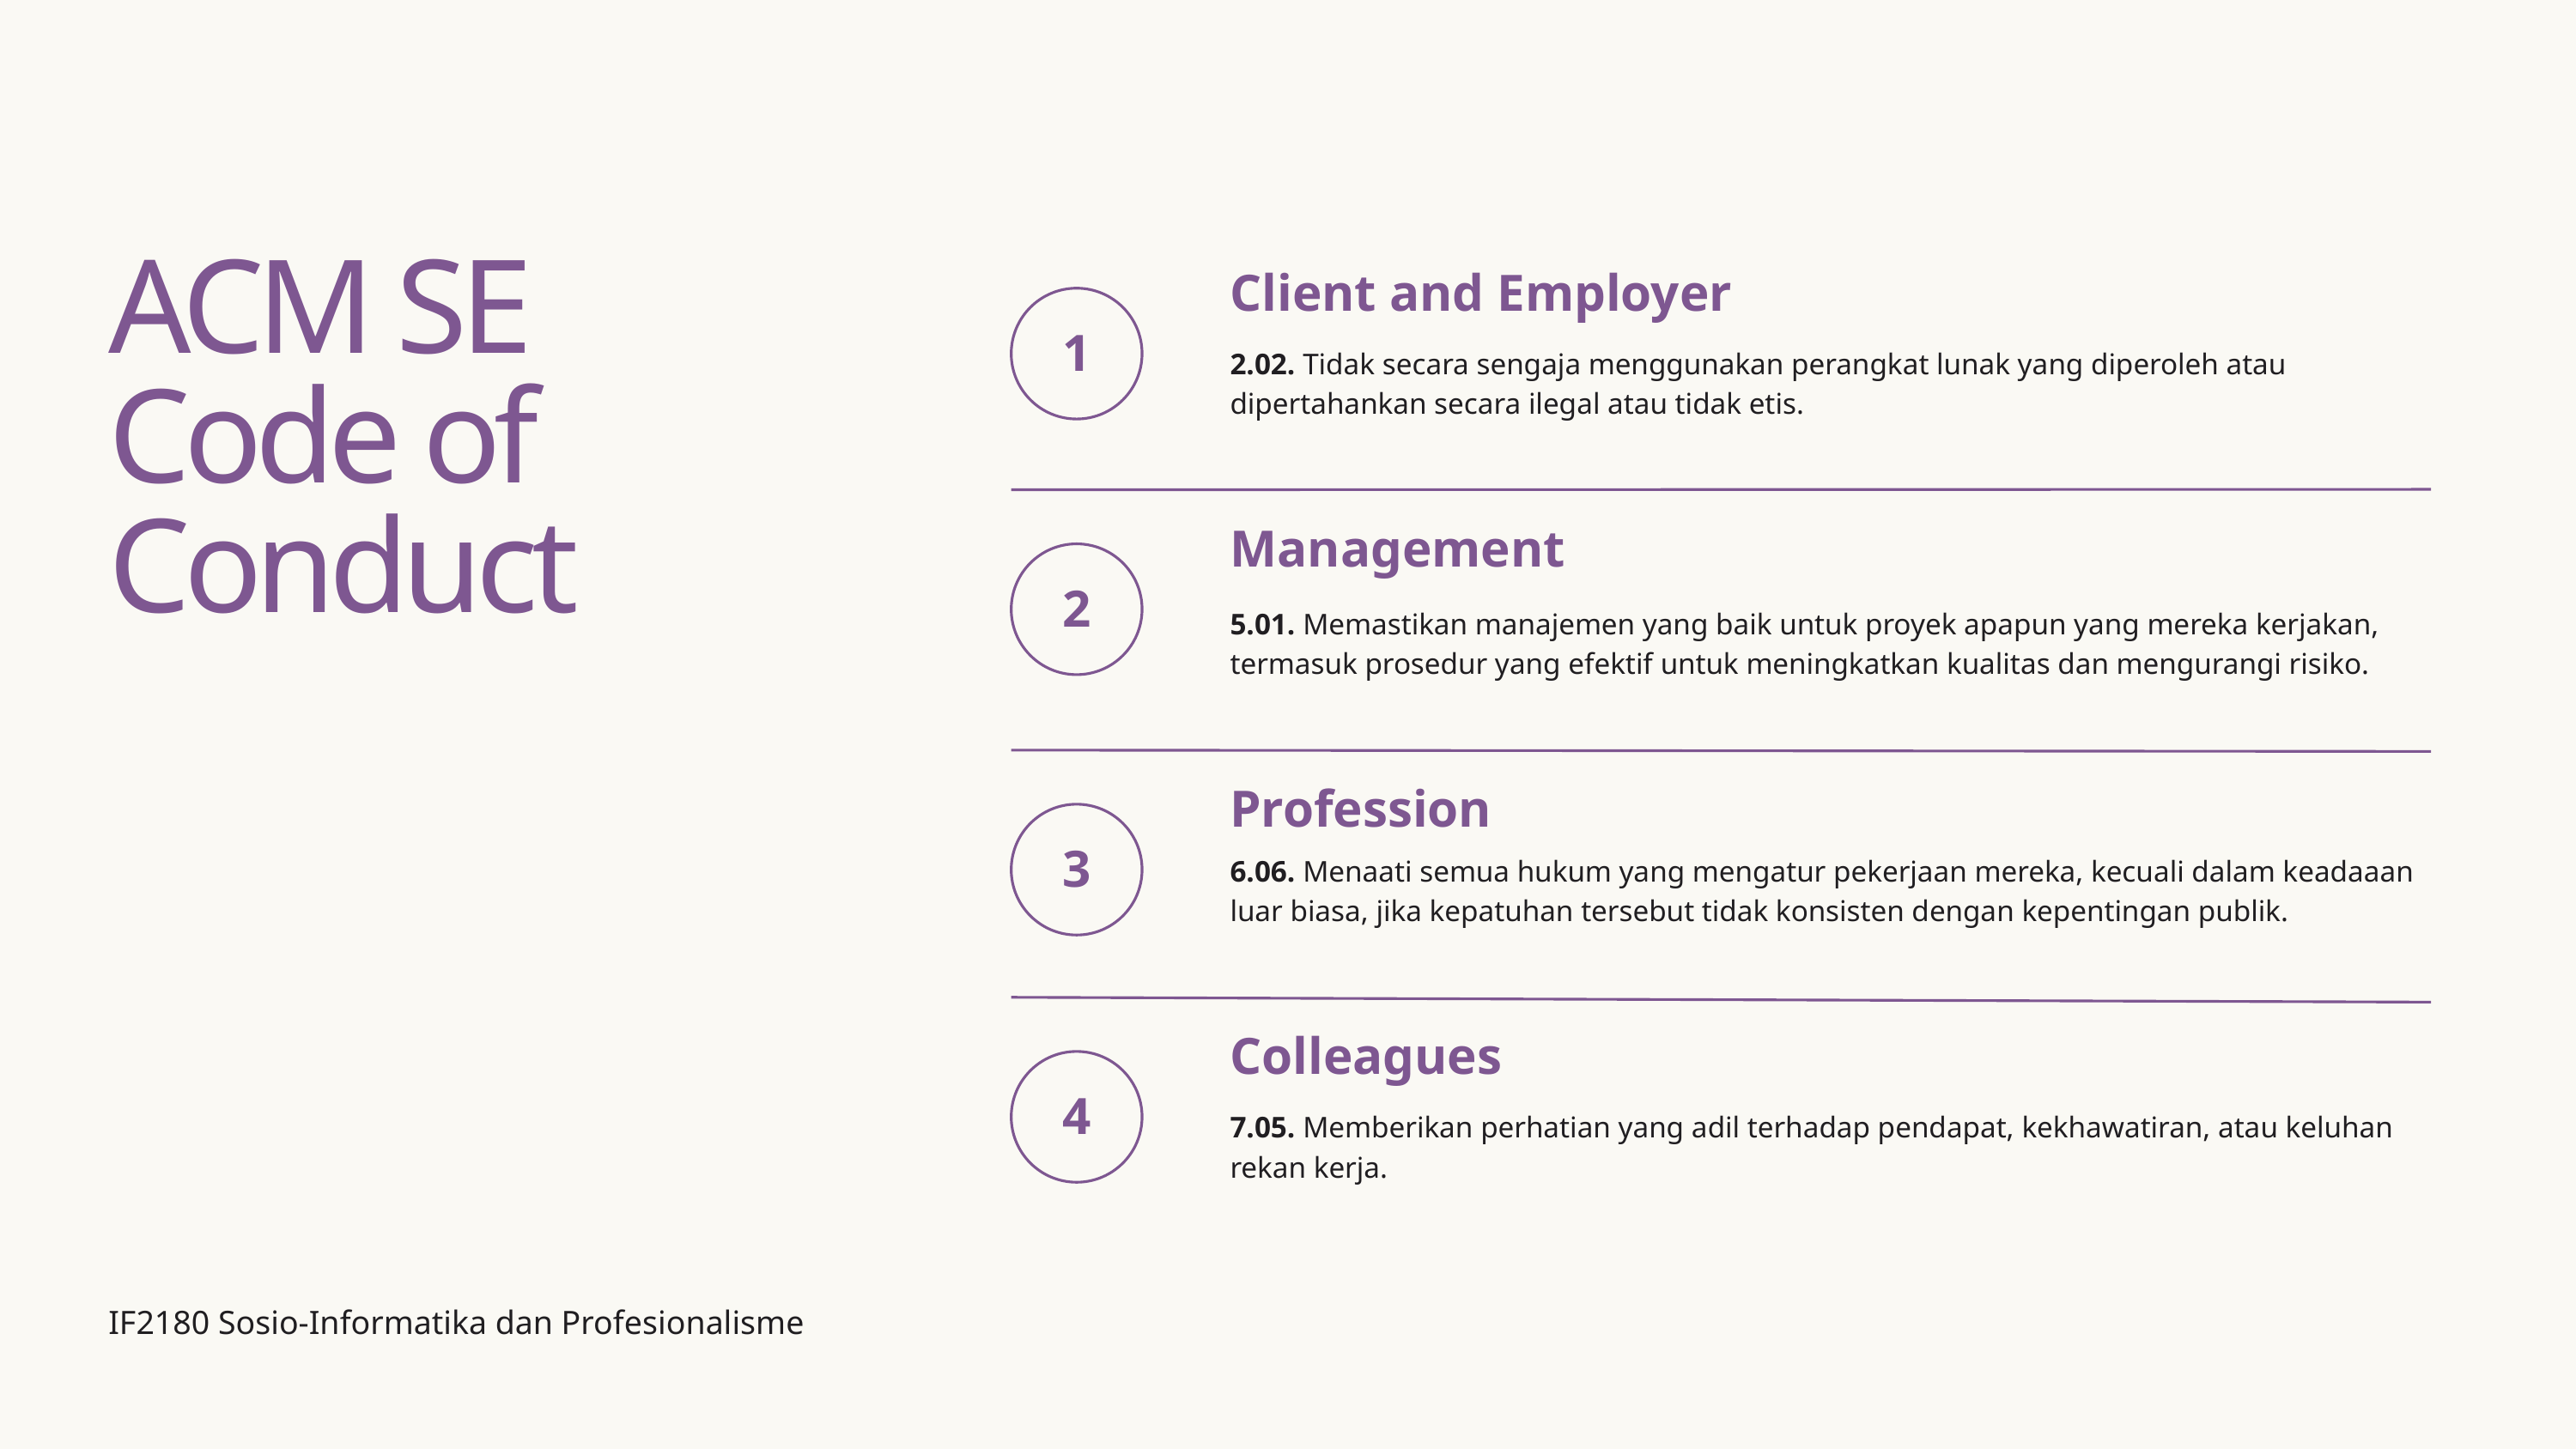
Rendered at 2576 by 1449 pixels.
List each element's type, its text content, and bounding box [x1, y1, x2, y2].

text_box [1011, 288, 1143, 420]
text_box 7.05. Memberikan perhatian yang adil terhadap pendapat, kekhawatiran, atau keluhan rekan kerja. [1230, 1103, 2432, 1184]
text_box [1011, 543, 1143, 676]
text_box Profession [1230, 782, 1824, 838]
text_box IF2180 Sosio-Informatika dan Profesionalisme [108, 1295, 1133, 1341]
text_box 2.02. Tidak secara sengaja menggunakan perangkat lunak yang diperoleh atau dipertahankan secara ilegal atau tidak etis. [1230, 340, 2432, 421]
text_box ACM SE Code of Conduct [108, 249, 754, 639]
text_box Management [1230, 522, 1782, 578]
text_box 5.01. Memastikan manajemen yang baik untuk proyek apapun yang mereka kerjakan, termasuk prosedur yang efektif untuk meningkatkan kualitas dan mengurangi risiko. [1230, 600, 2432, 681]
text_box Client and Employer [1230, 266, 1868, 322]
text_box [1011, 803, 1143, 936]
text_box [1011, 1051, 1143, 1183]
text_box 6.06. Menaati semua hukum yang mengatur pekerjaan mereka, kecuali dalam keadaaan luar biasa, jika kepatuhan tersebut tidak konsisten dengan kepentingan publik. [1230, 847, 2432, 928]
text_box Colleagues [1230, 1028, 1824, 1084]
